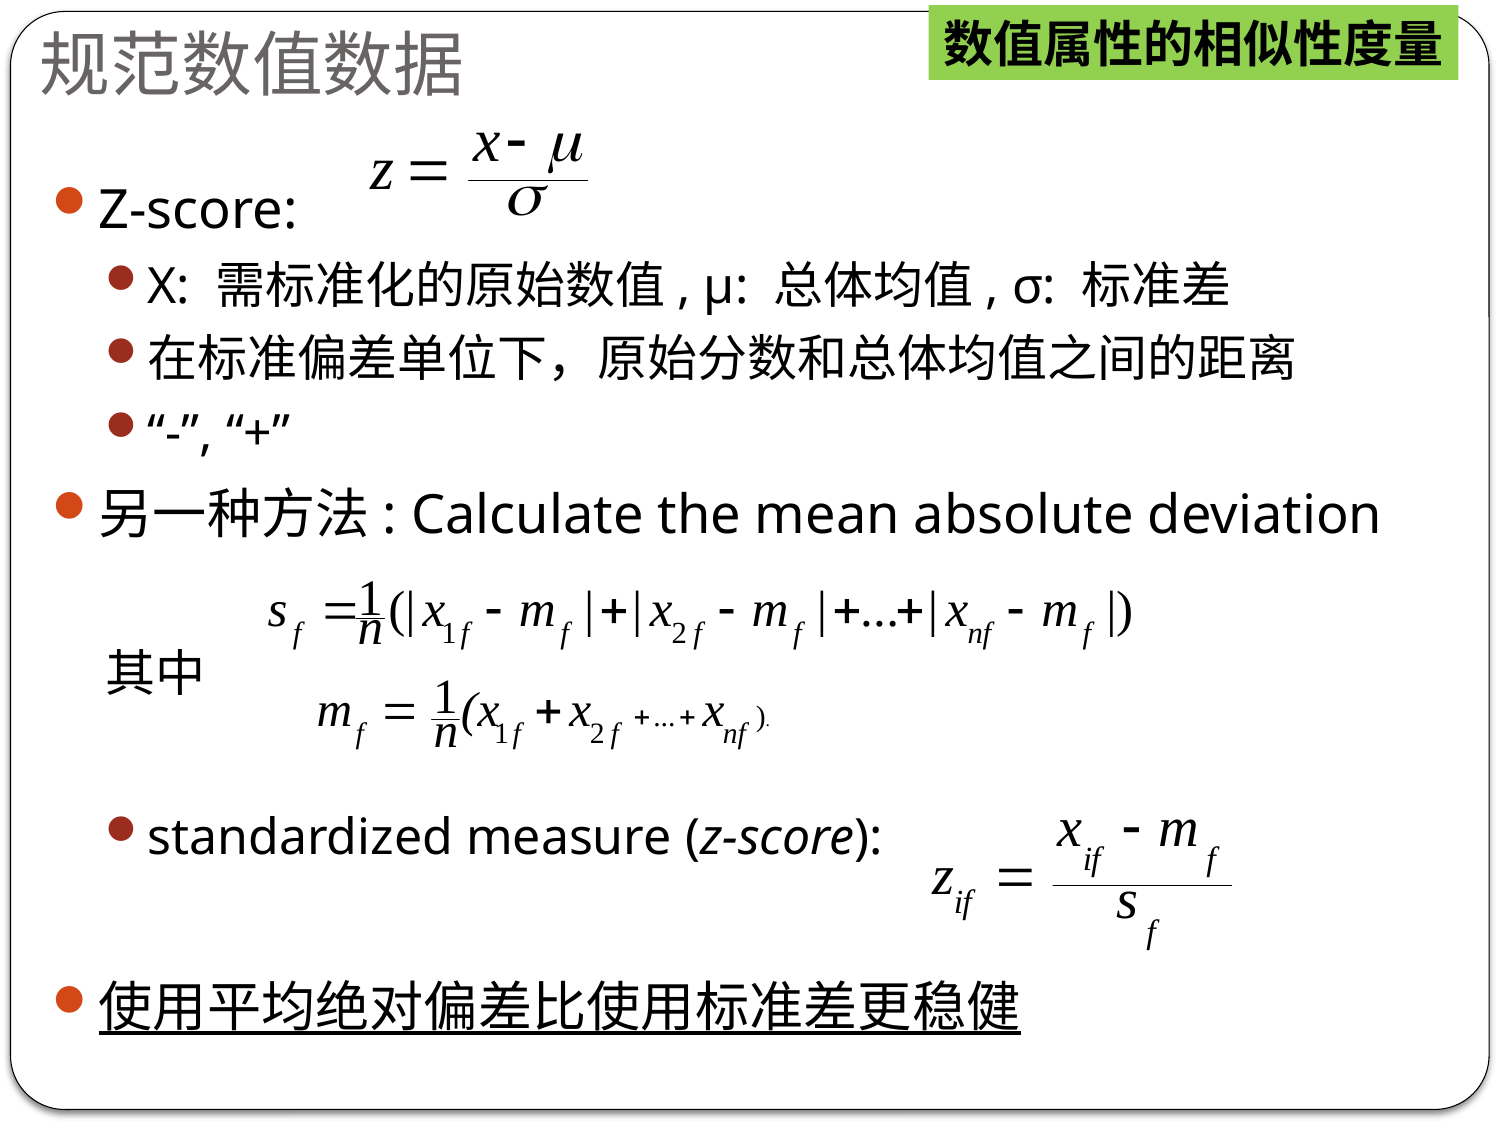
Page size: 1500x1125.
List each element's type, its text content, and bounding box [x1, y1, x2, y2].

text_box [312, 674, 776, 757]
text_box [924, 812, 1238, 959]
title 规范数值数据 [24, 12, 1463, 113]
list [362, 124, 594, 224]
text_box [262, 574, 1138, 657]
list Z-score: X: 需标准化的原始数值, μ: 总体均值, σ: 标准差 在标准偏差单位下，原始分数和总体均值之间的距离 “-”, “+” 另一种方法: Calculate the mean absolute deviation 其中 standardized measure (z-score): 使用平均绝对偏差比使用标准差更稳健 [37, 160, 1463, 1123]
text_box 数值属性的相似性度量 [928, 5, 1459, 80]
